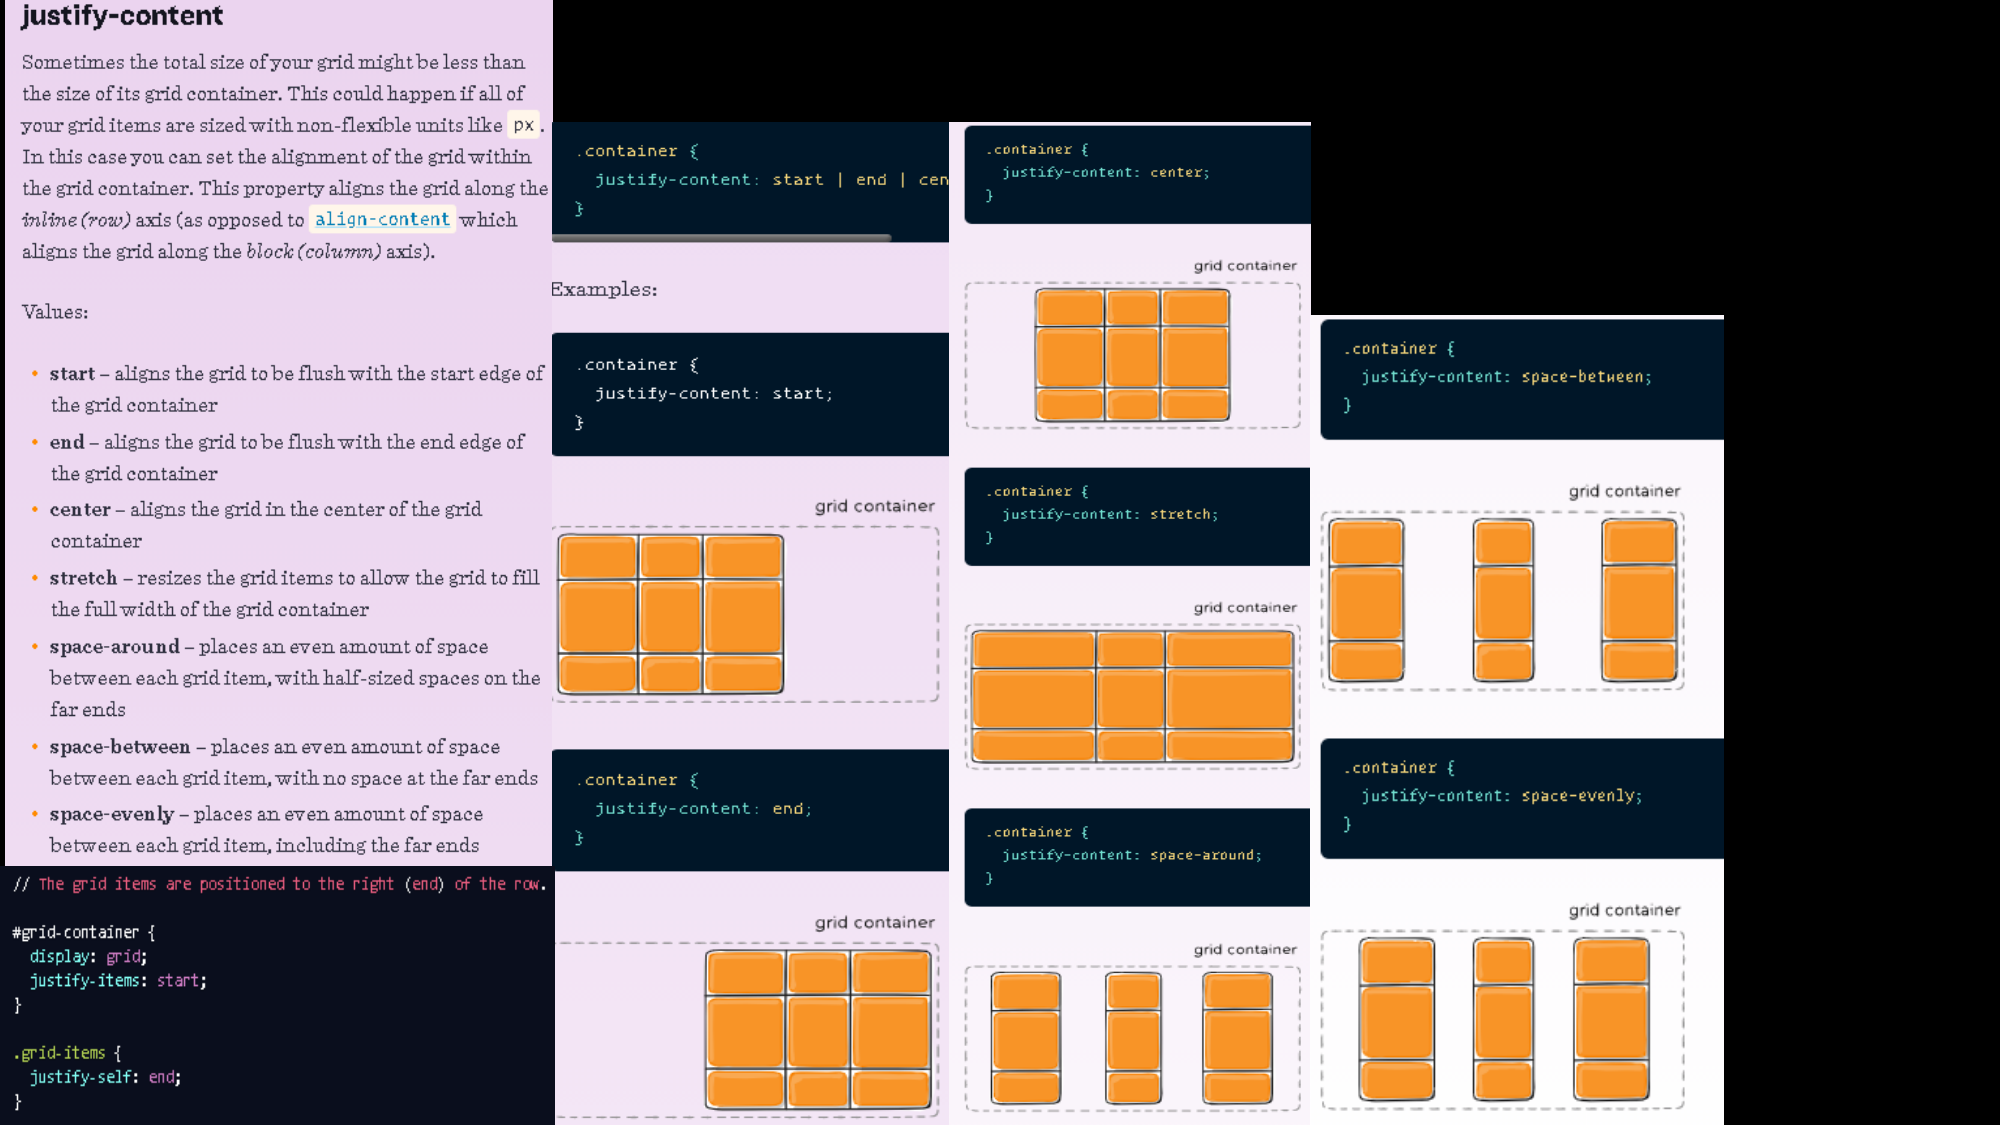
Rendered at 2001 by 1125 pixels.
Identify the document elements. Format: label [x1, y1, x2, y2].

picture [0, 0, 1724, 1125]
